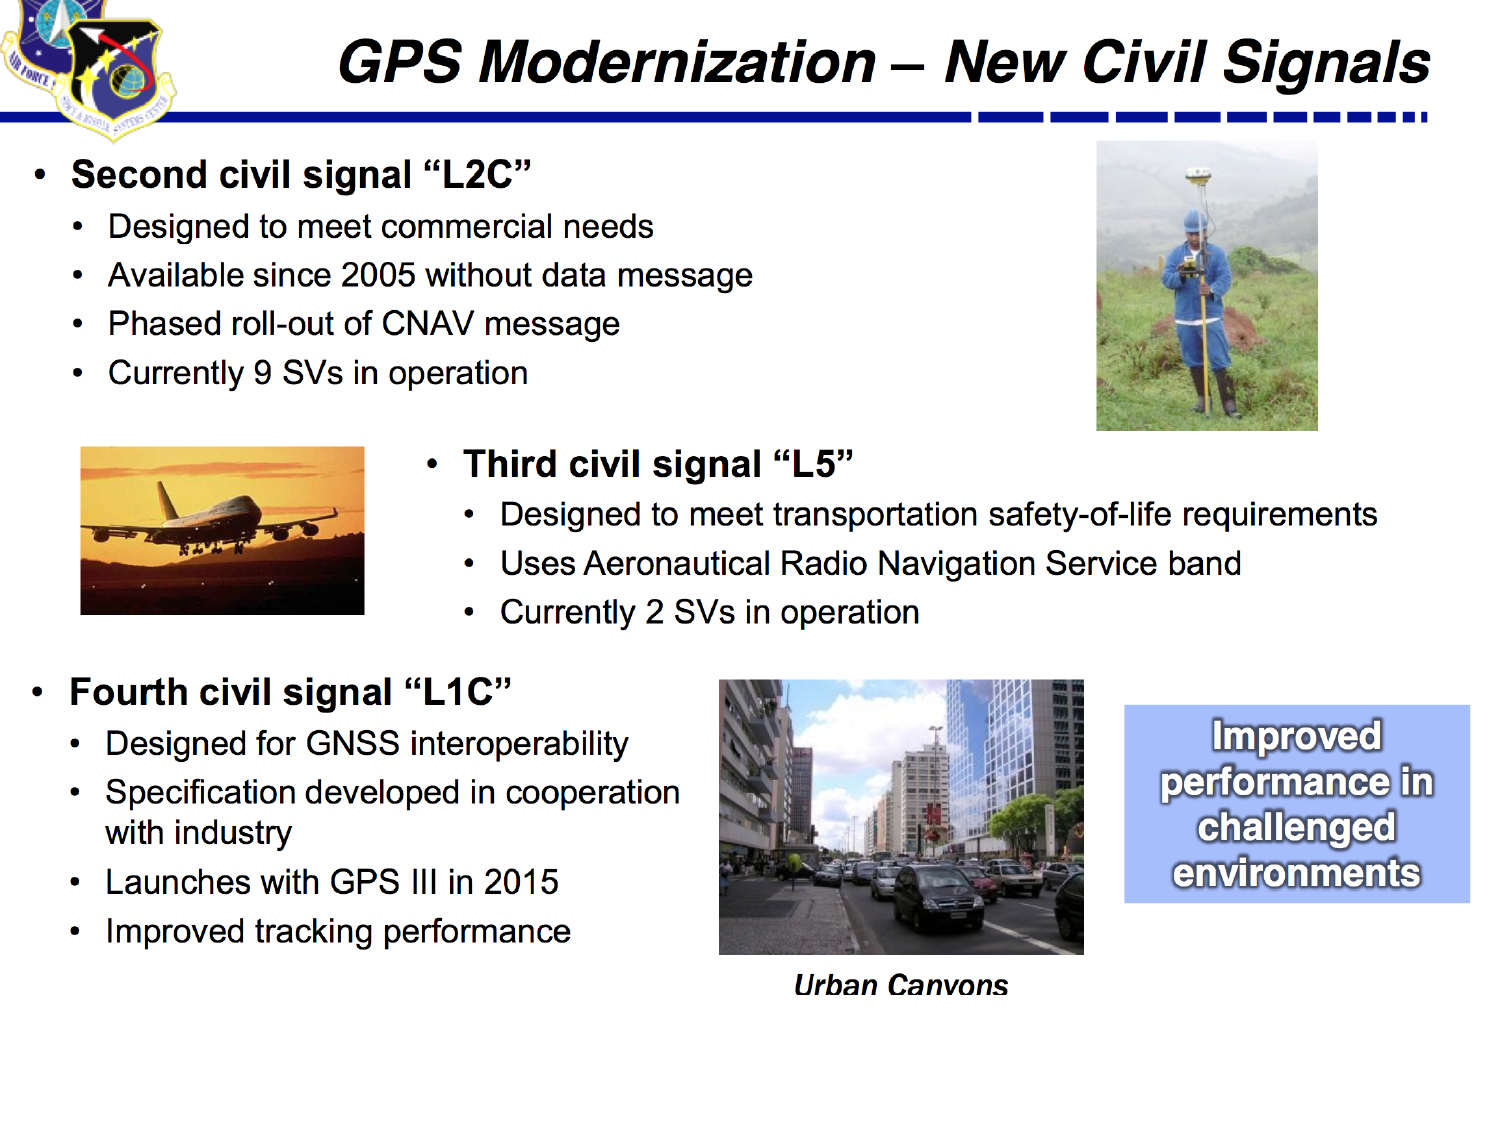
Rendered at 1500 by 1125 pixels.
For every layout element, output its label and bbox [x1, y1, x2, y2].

picture [0, 0, 1500, 996]
